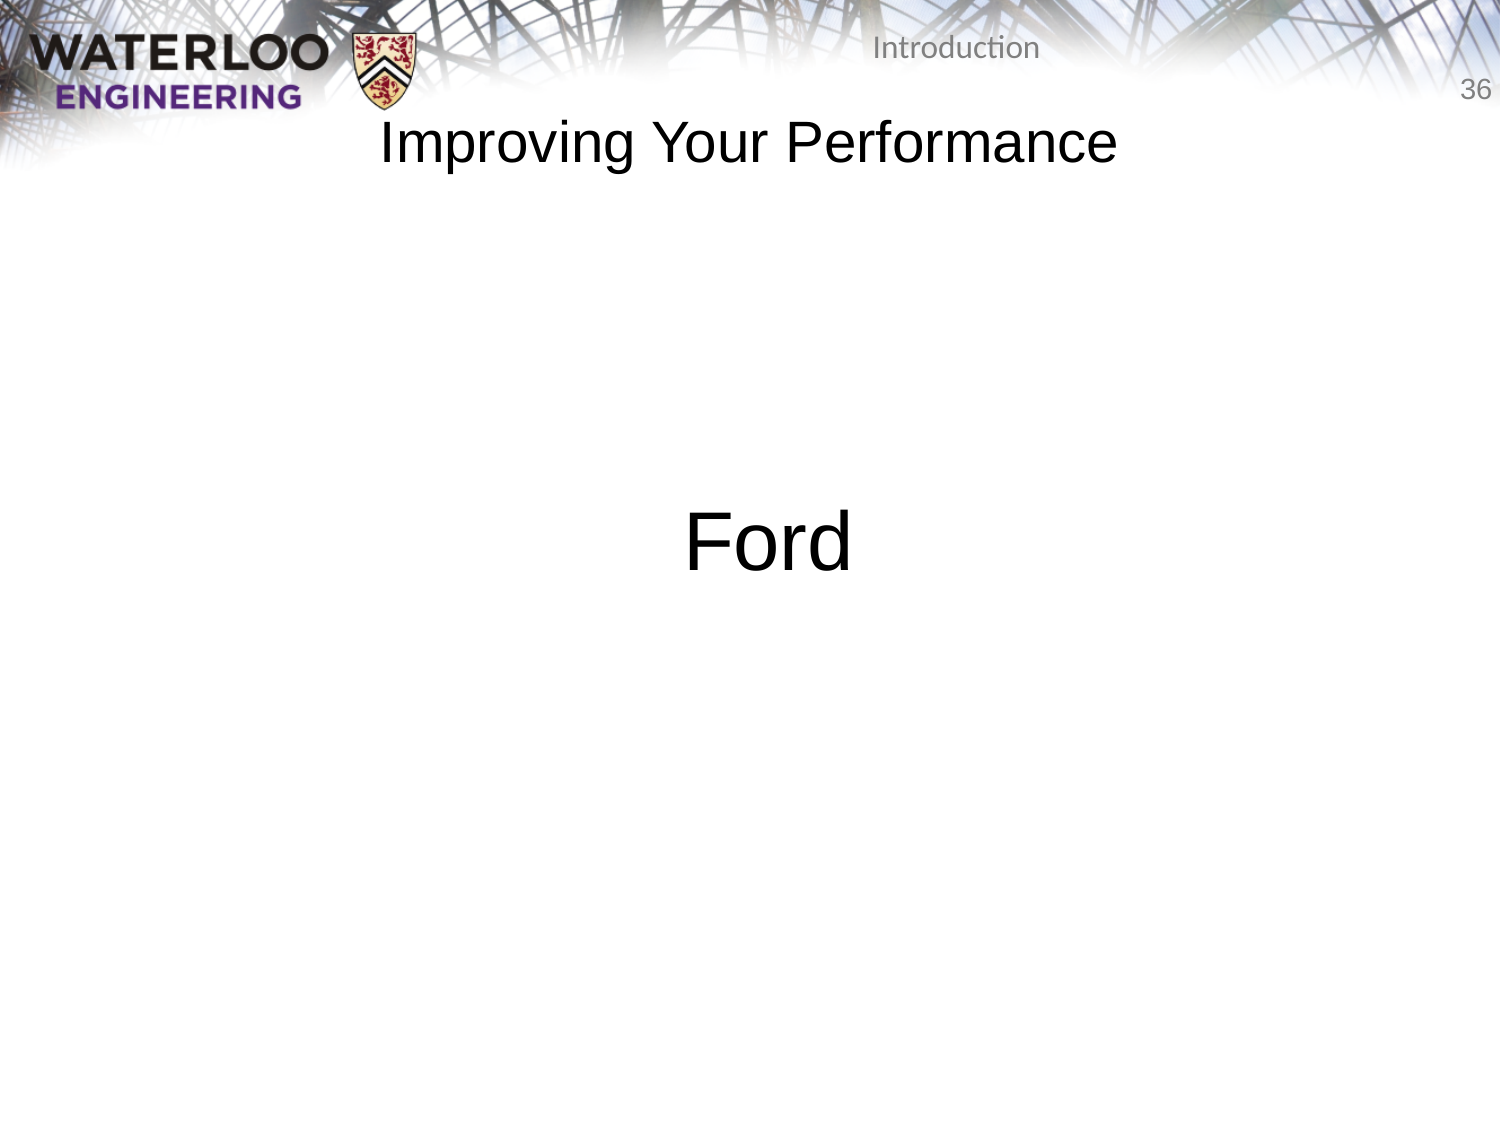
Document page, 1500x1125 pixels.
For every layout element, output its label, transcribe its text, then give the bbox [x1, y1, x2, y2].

list Ford [76, 479, 1461, 599]
title Improving Your Performance [74, 44, 1426, 233]
picture [0, 0, 1500, 1125]
